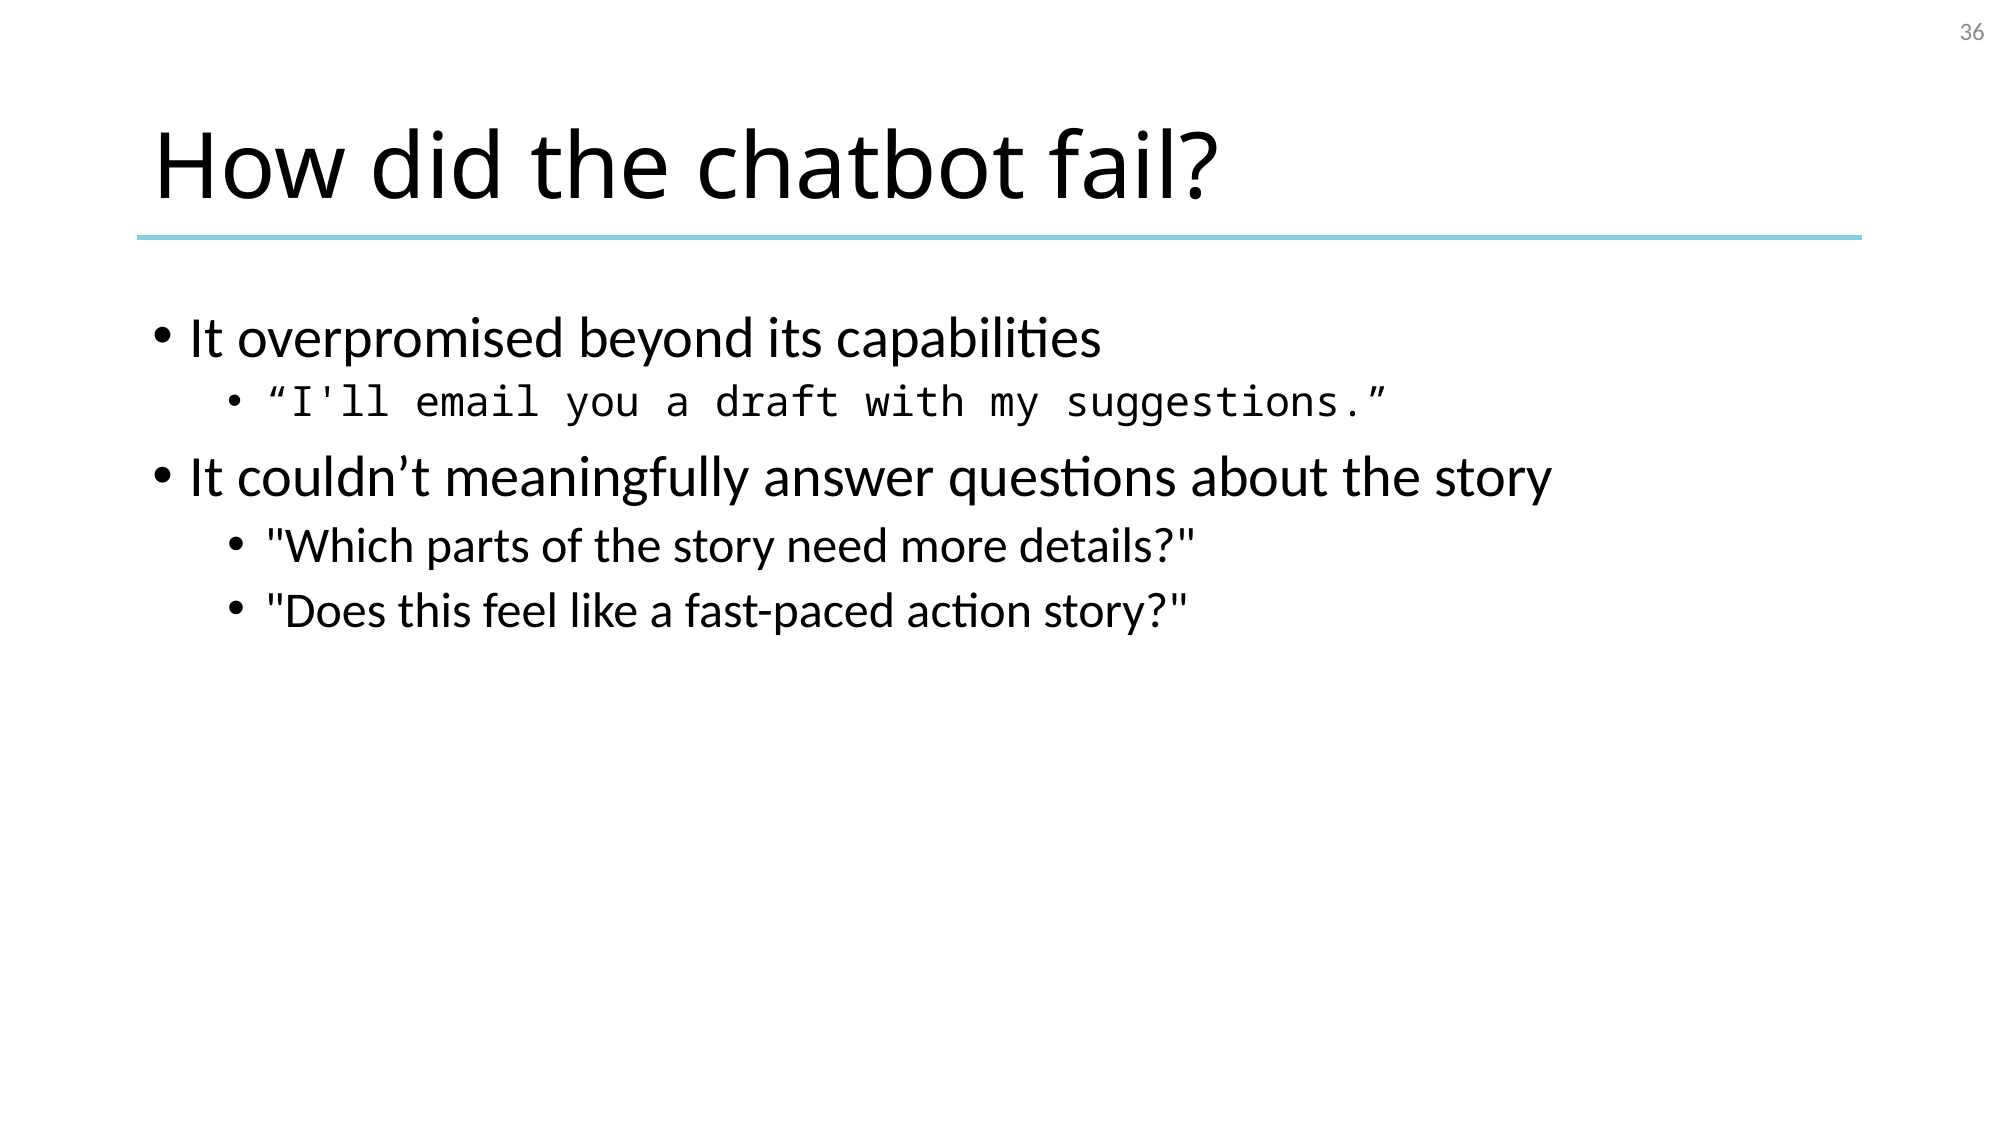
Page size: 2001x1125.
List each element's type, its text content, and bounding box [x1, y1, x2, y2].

title How did the chatbot fail? [137, 59, 1863, 278]
slide_number 36 [1550, 0, 2000, 61]
list It overpromised beyond its capabilities “I'll email you a draft with my suggestions.” It couldn’t meaningfully answer questions about the story "Which parts of the story need more details?" "Does this feel like a fast-paced action story?" [137, 299, 1863, 1014]
